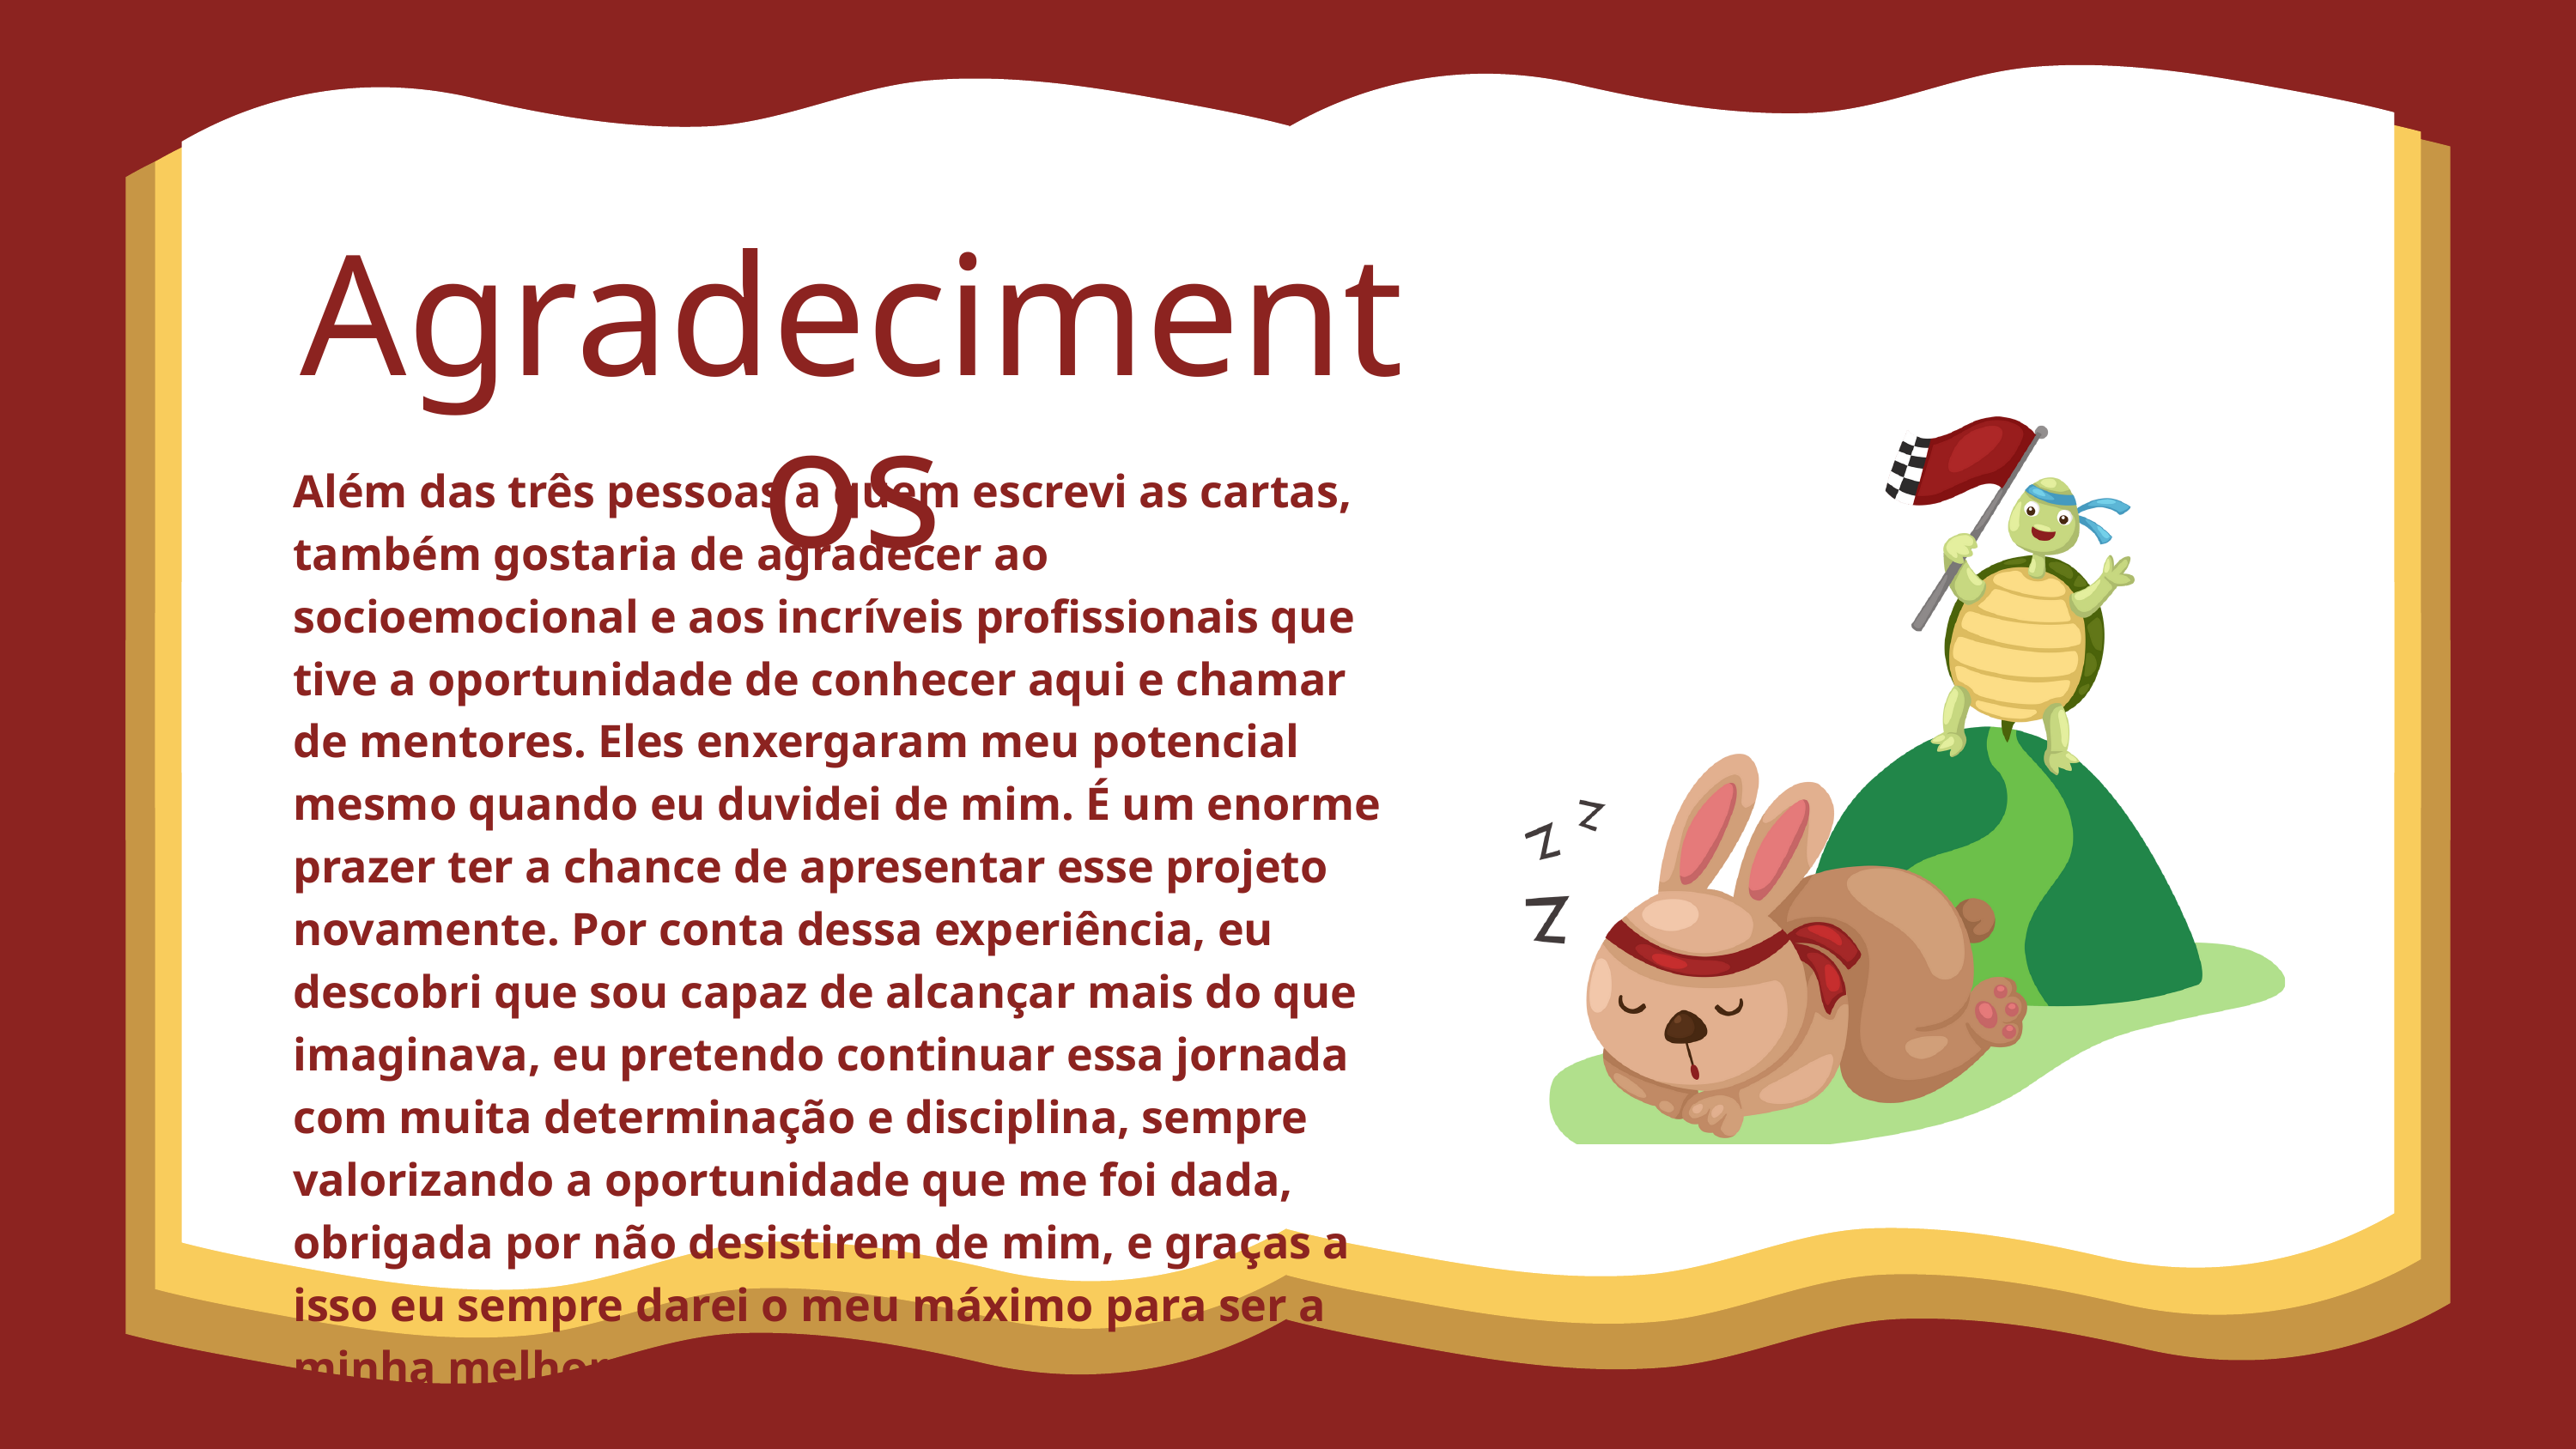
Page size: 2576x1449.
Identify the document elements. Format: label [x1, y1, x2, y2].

text_box [125, 64, 2451, 1384]
